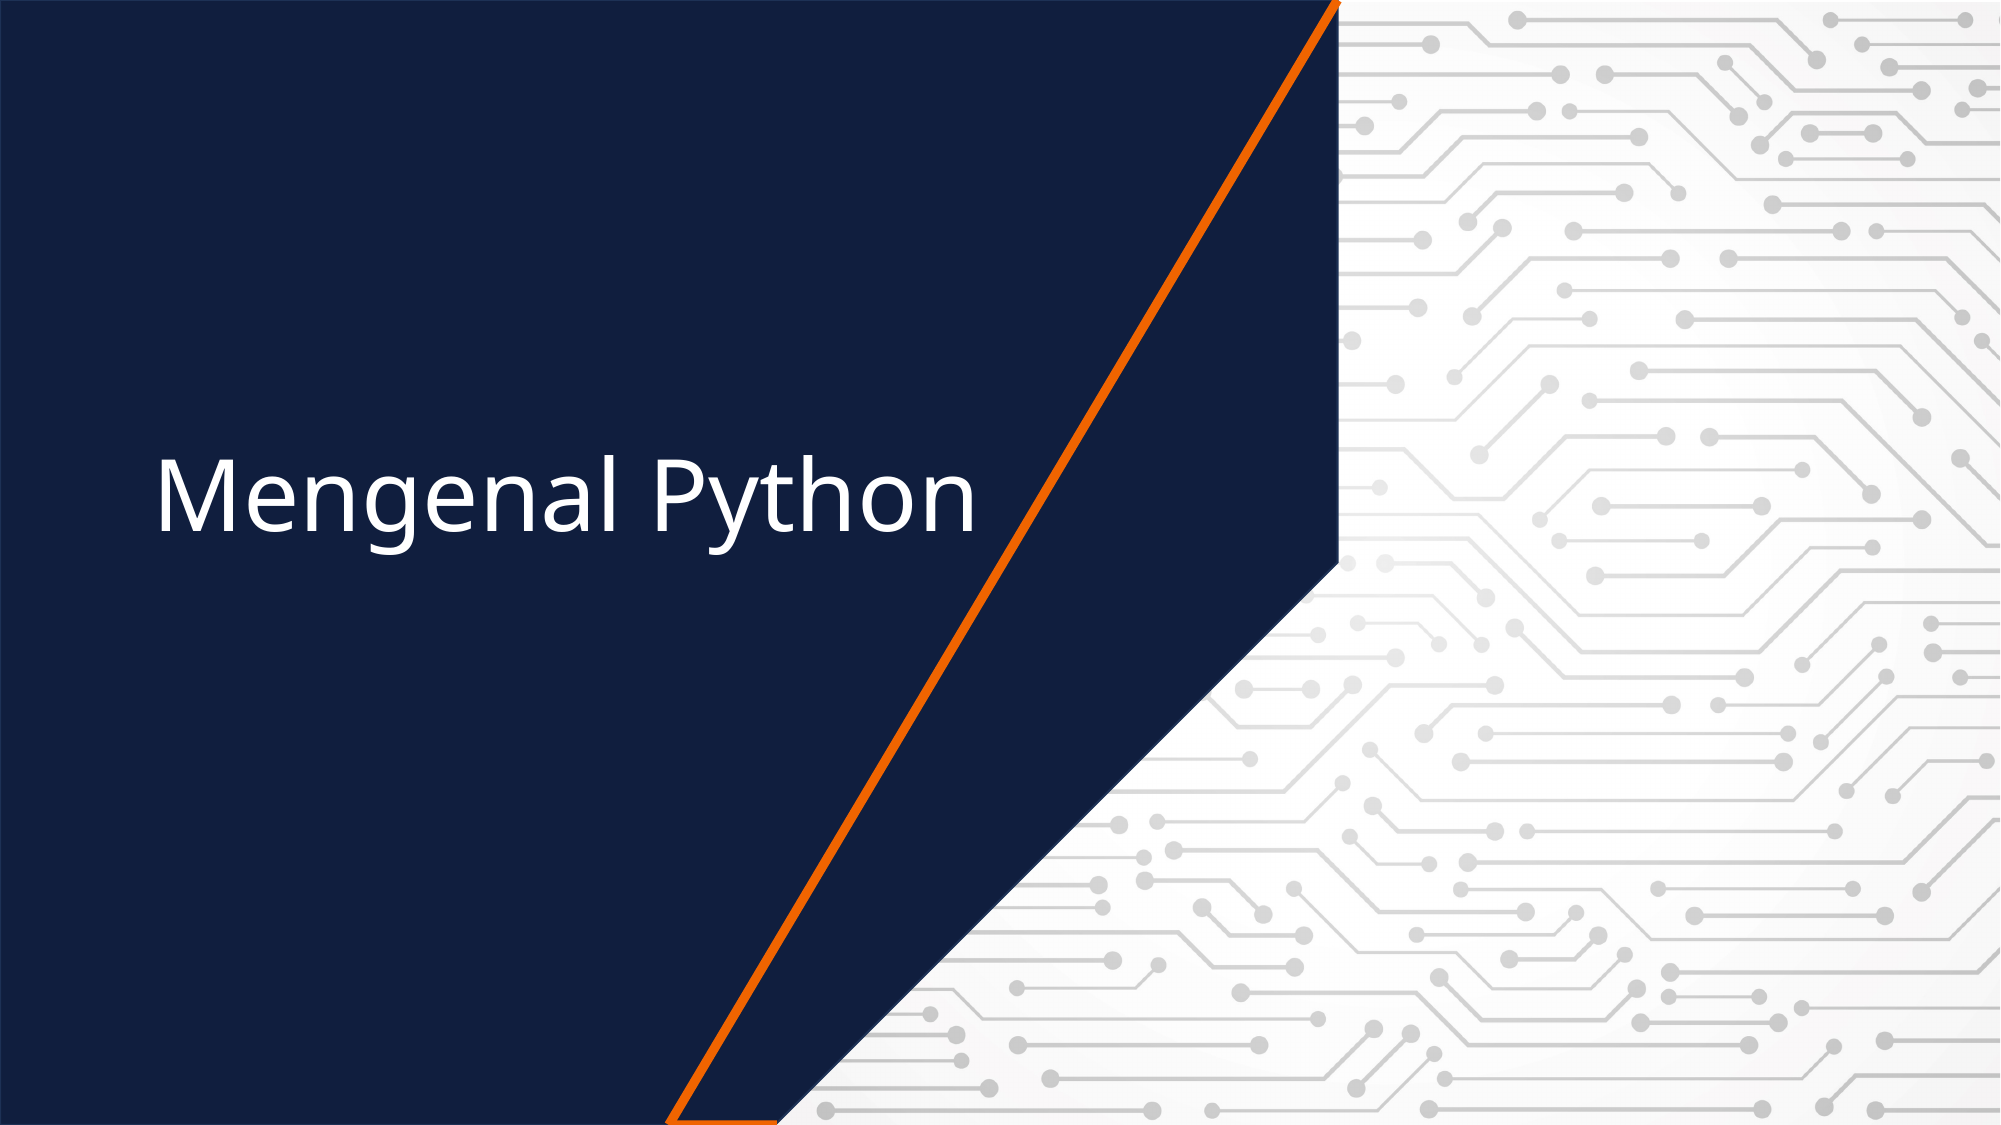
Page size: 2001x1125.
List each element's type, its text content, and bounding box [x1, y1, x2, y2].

picture [778, 2, 2001, 1125]
title Mengenal Python [137, 92, 1155, 561]
